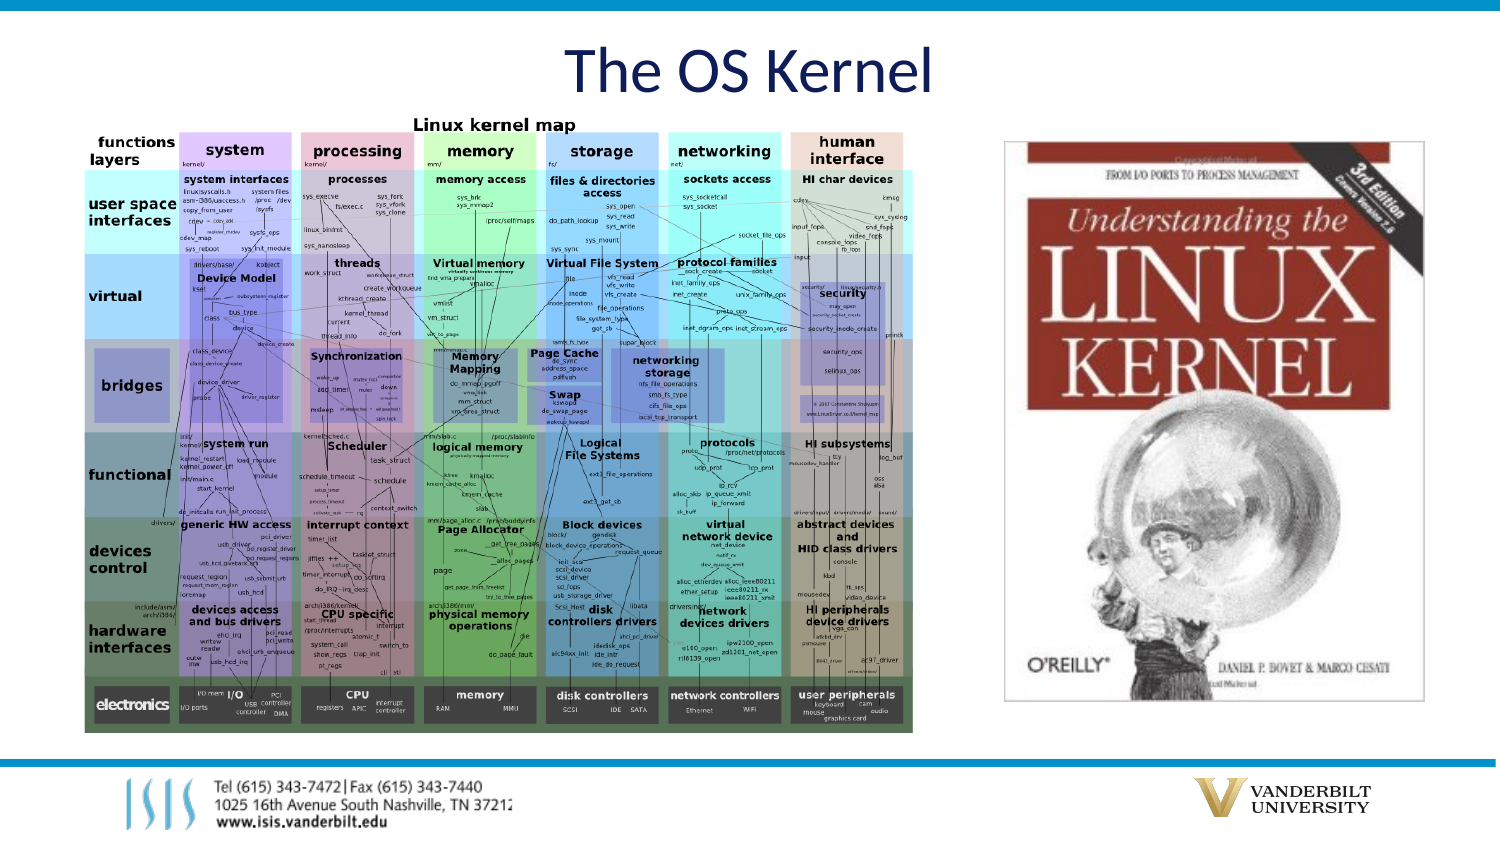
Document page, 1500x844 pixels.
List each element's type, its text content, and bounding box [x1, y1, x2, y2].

title The OS Kernel [75, 19, 1425, 114]
picture [1004, 141, 1426, 702]
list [74, 113, 923, 749]
picture [1194, 778, 1371, 817]
